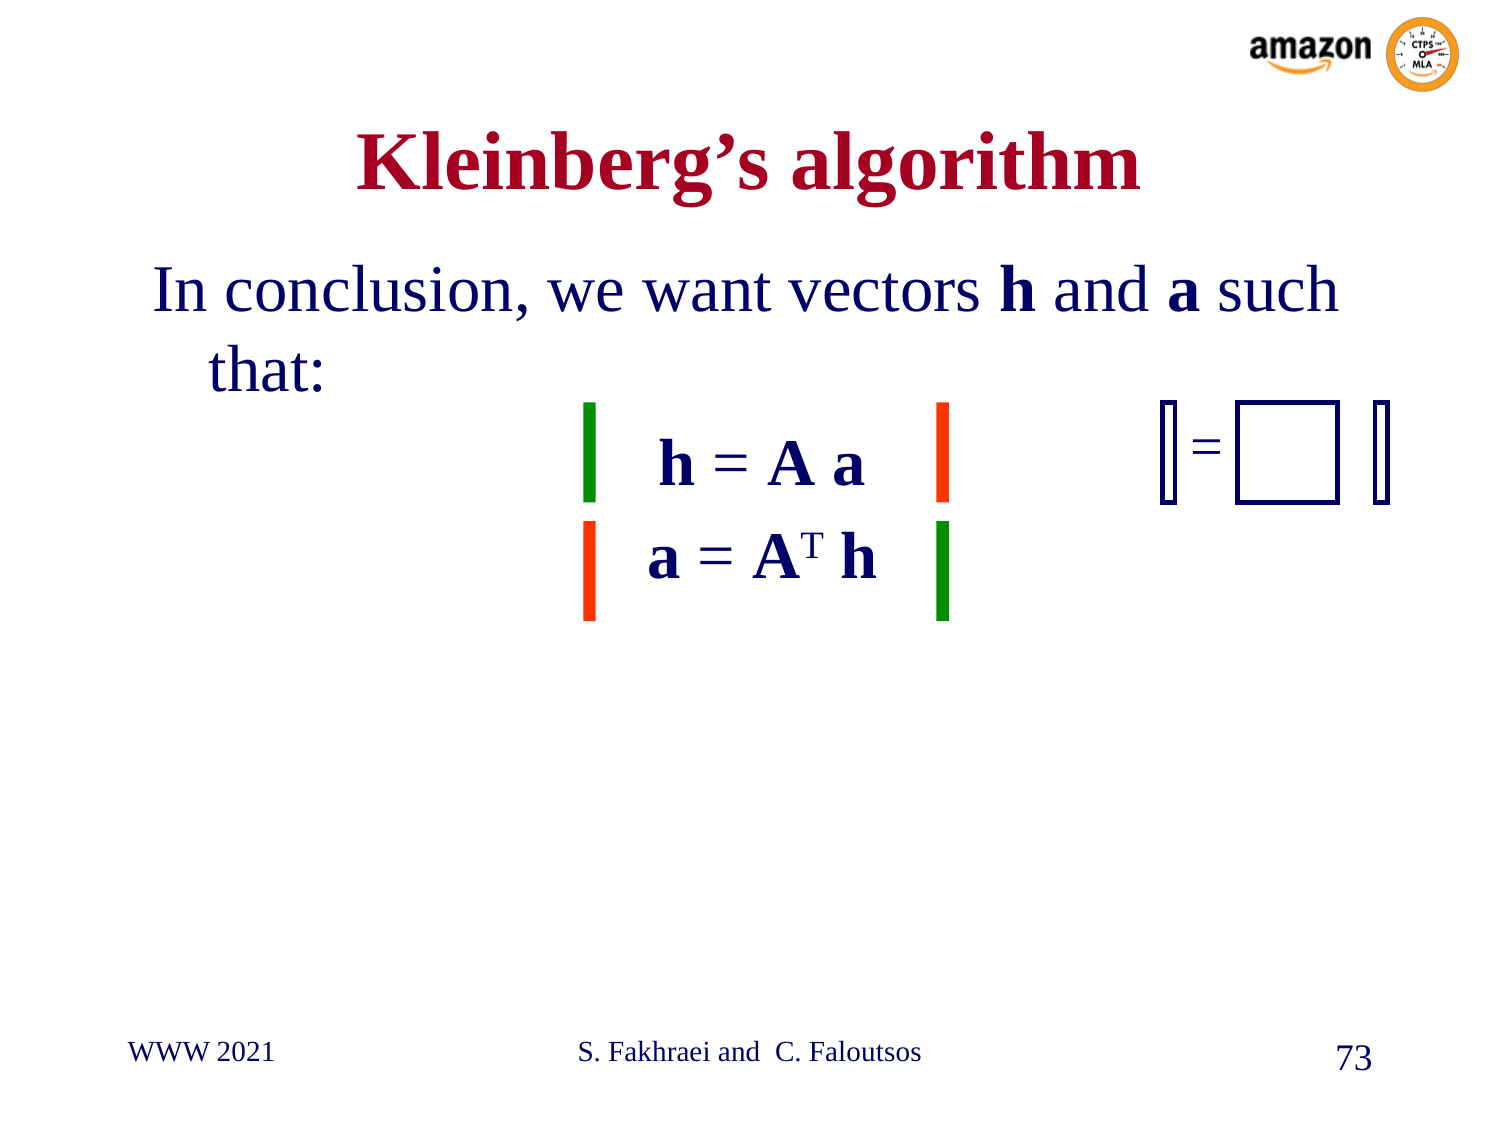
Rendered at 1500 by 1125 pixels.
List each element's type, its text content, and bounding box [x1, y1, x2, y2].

slide_number 73 [1074, 1024, 1388, 1101]
list In conclusion, we want vectors h and a such that: h = A a a = AT h [137, 237, 1388, 1001]
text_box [1162, 400, 1388, 503]
footer S. Fakhraei and C. Faloutsos [512, 1024, 988, 1101]
text_box [583, 521, 596, 622]
text_box [936, 521, 949, 622]
picture [1239, 16, 1460, 93]
slide_number WWW 2021 [112, 1024, 426, 1101]
text_box [936, 402, 949, 503]
title Kleinberg’s algorithm [112, 99, 1388, 213]
text_box [583, 402, 596, 503]
